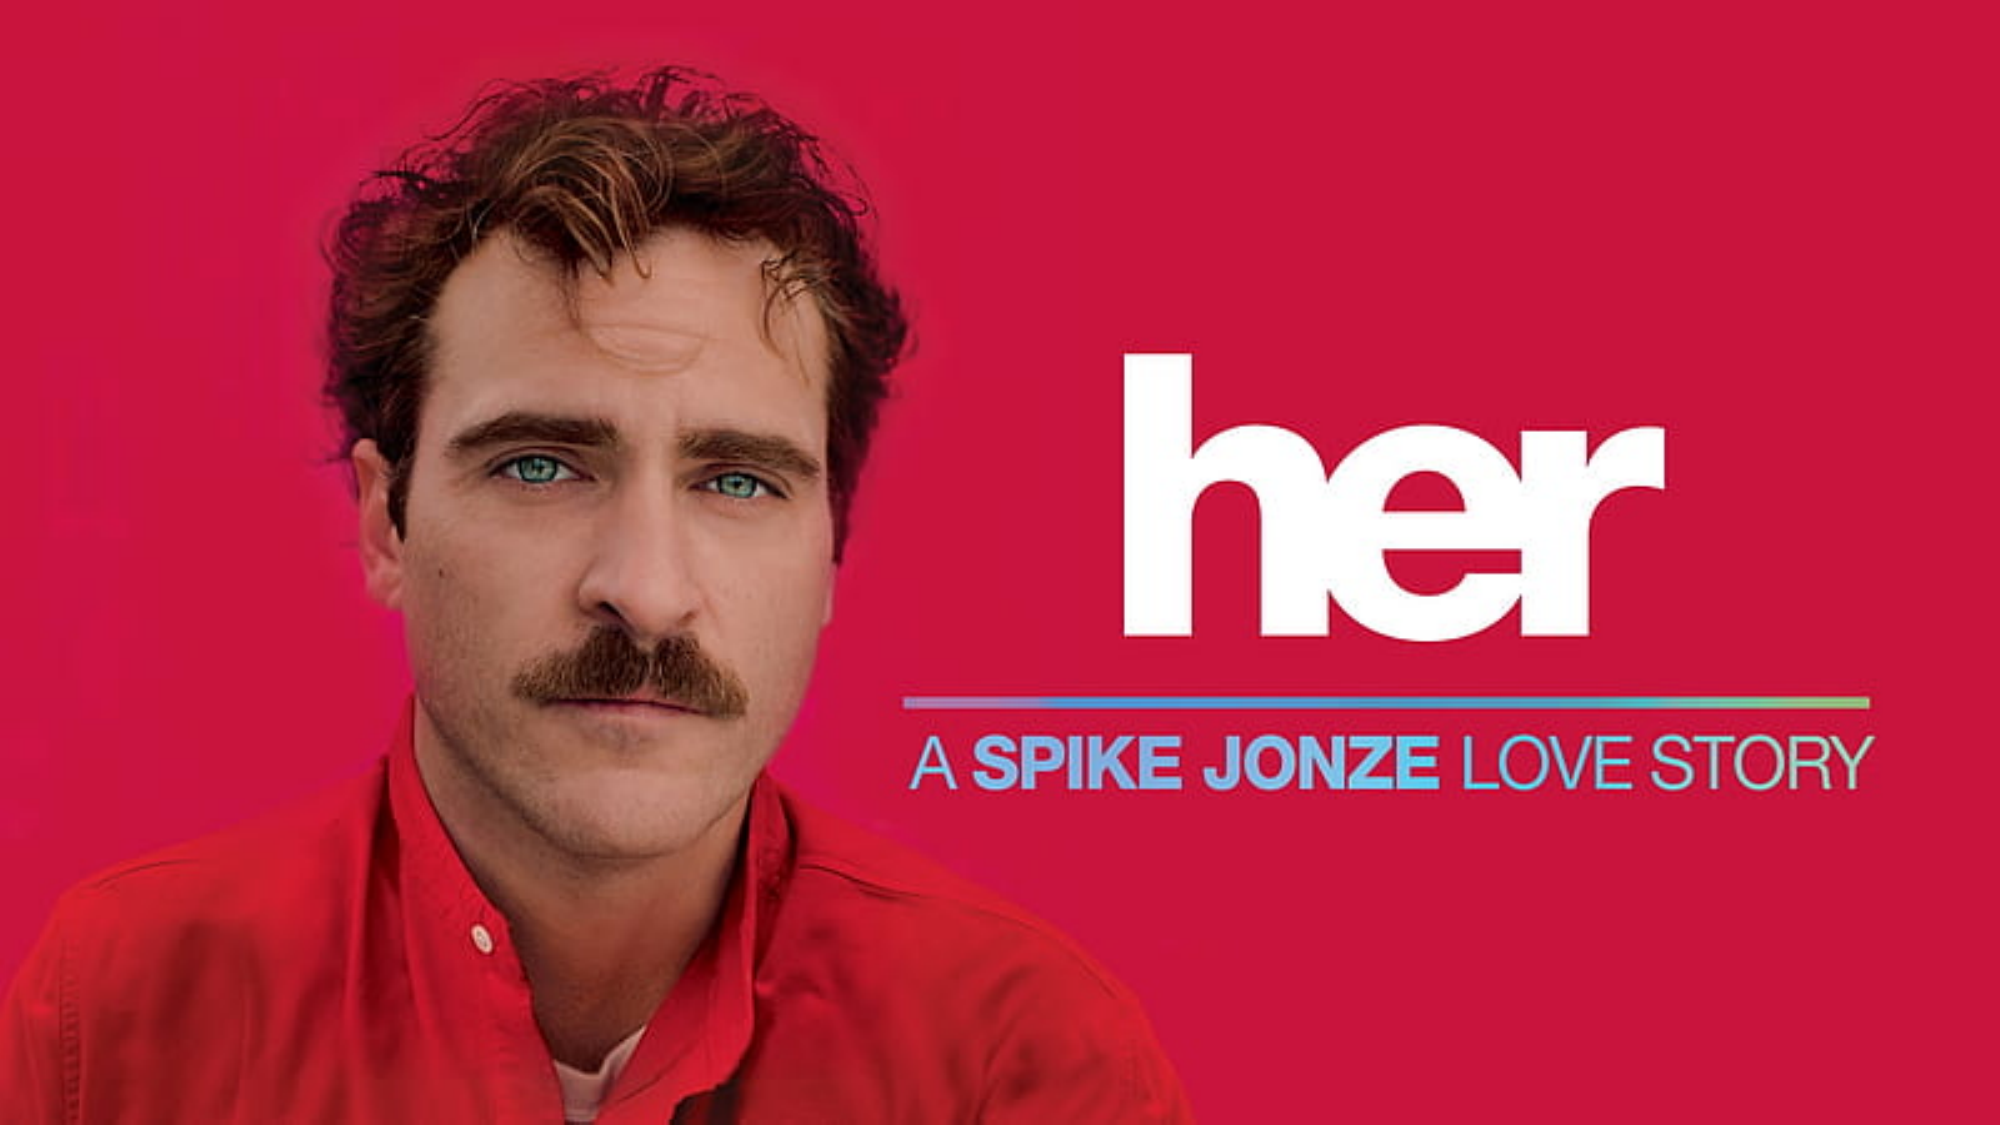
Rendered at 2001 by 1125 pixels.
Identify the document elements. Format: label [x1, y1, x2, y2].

list [0, 0, 2000, 1125]
